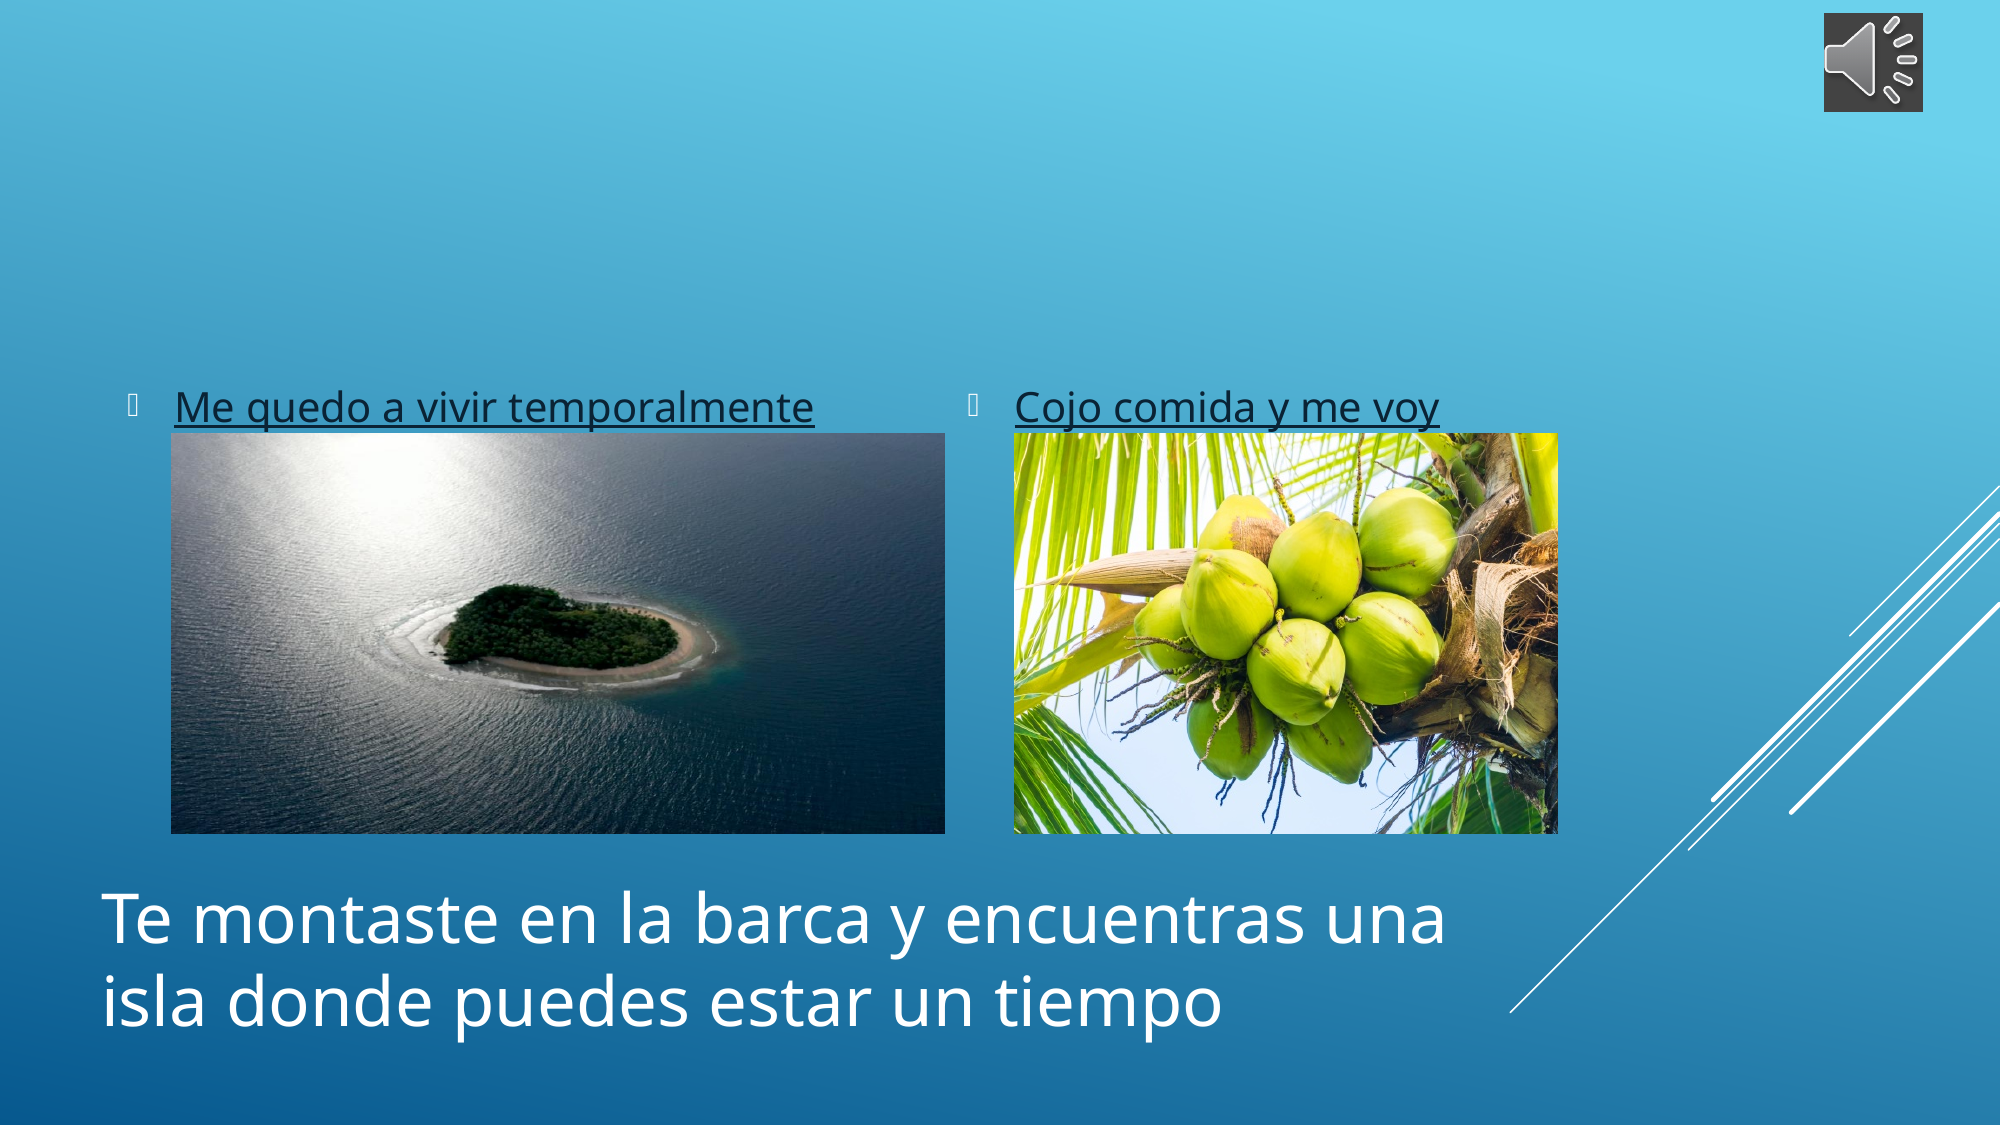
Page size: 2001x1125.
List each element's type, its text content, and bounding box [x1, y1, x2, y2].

list Cojo comida y me voy [952, 112, 1763, 706]
title Te montaste en la barca y encuentras una isla donde puedes estar un tiempo [86, 833, 1487, 1081]
picture [1823, 12, 1924, 113]
picture [1014, 433, 1559, 835]
picture [171, 433, 945, 835]
list Me quedo a vivir temporalmente [112, 112, 923, 706]
